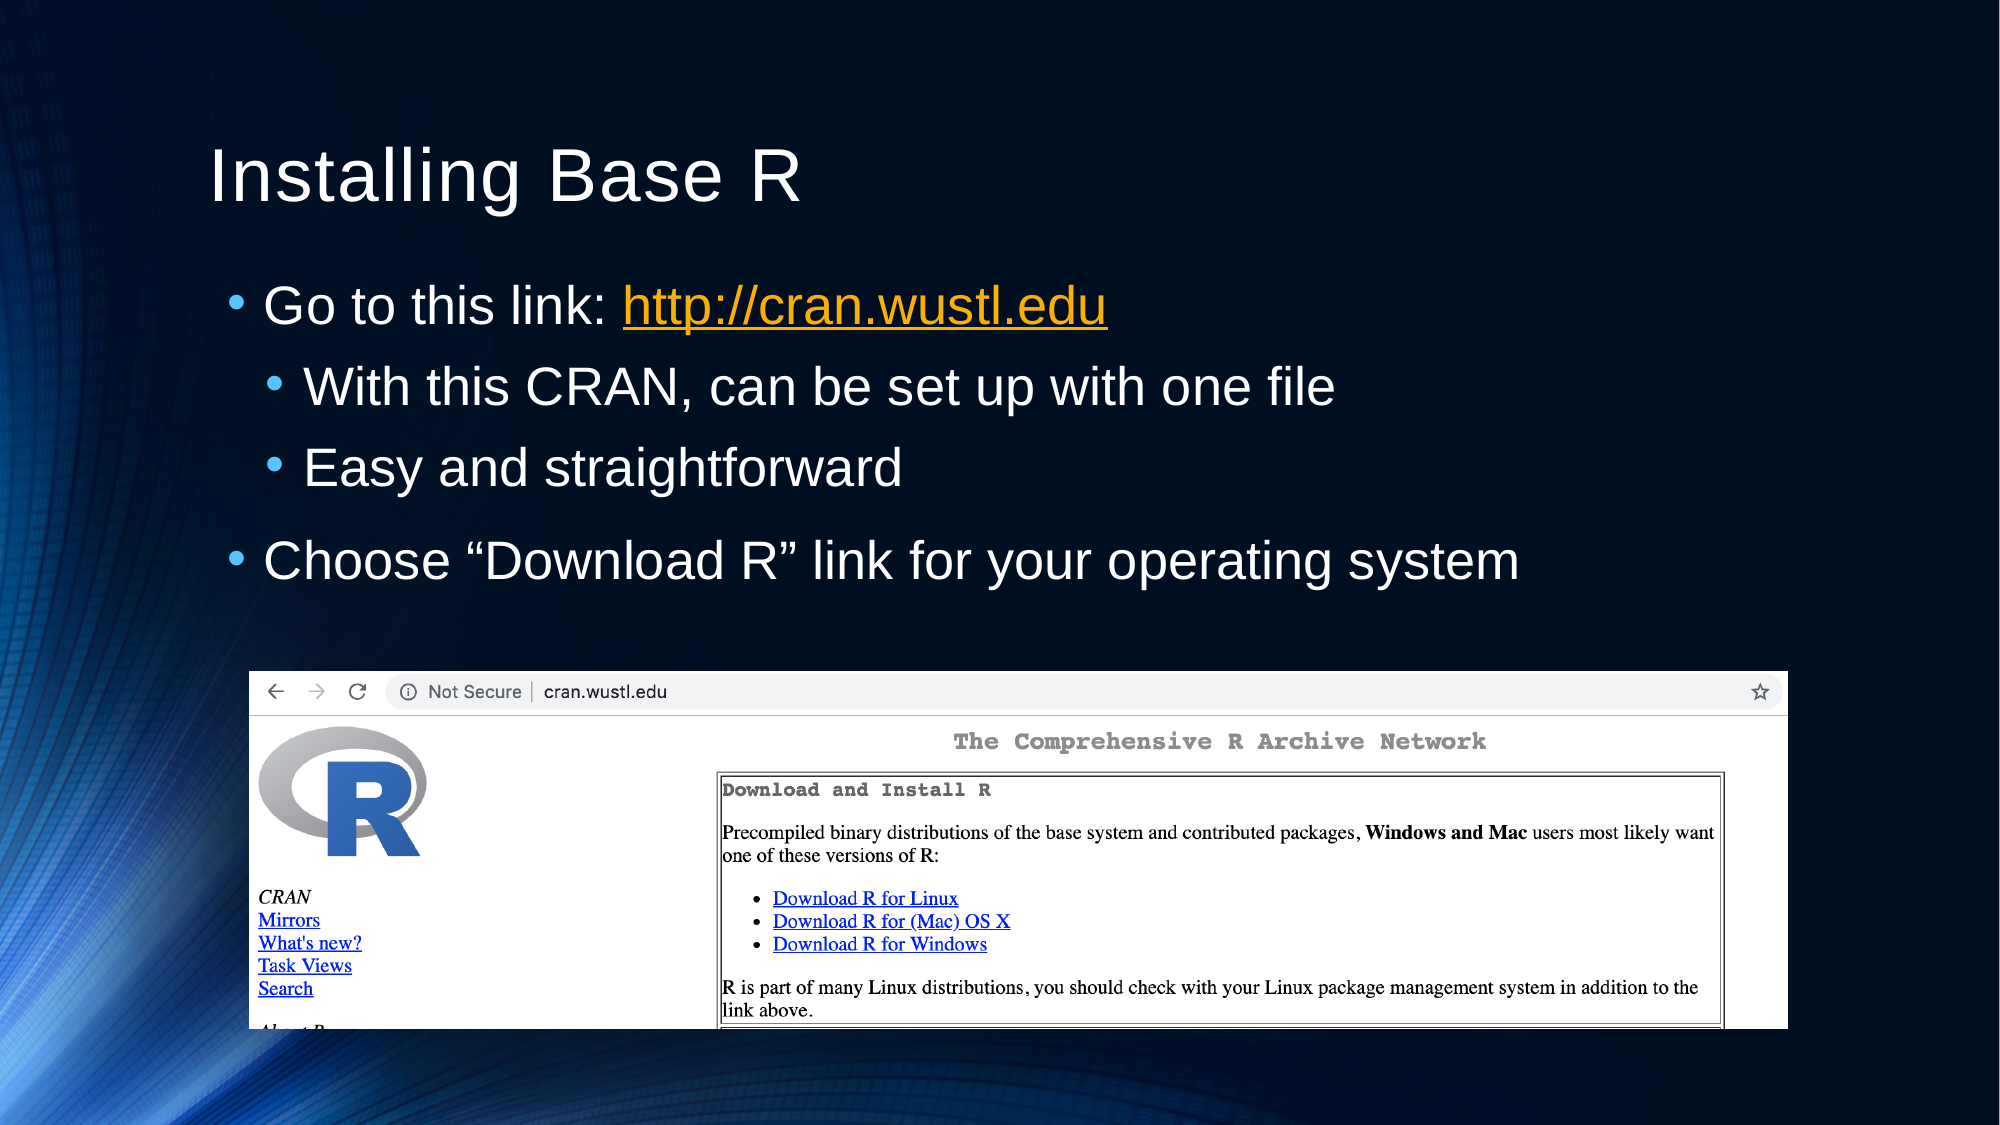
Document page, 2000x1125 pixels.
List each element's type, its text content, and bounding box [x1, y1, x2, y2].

picture [0, 0, 2000, 1125]
list Go to this link: http://cran.wustl.edu With this CRAN, can be set up with one file Easy and straightforward Choose “Download R” link for your operating system [212, 275, 1850, 1038]
title Installing Base R [193, 0, 1725, 225]
